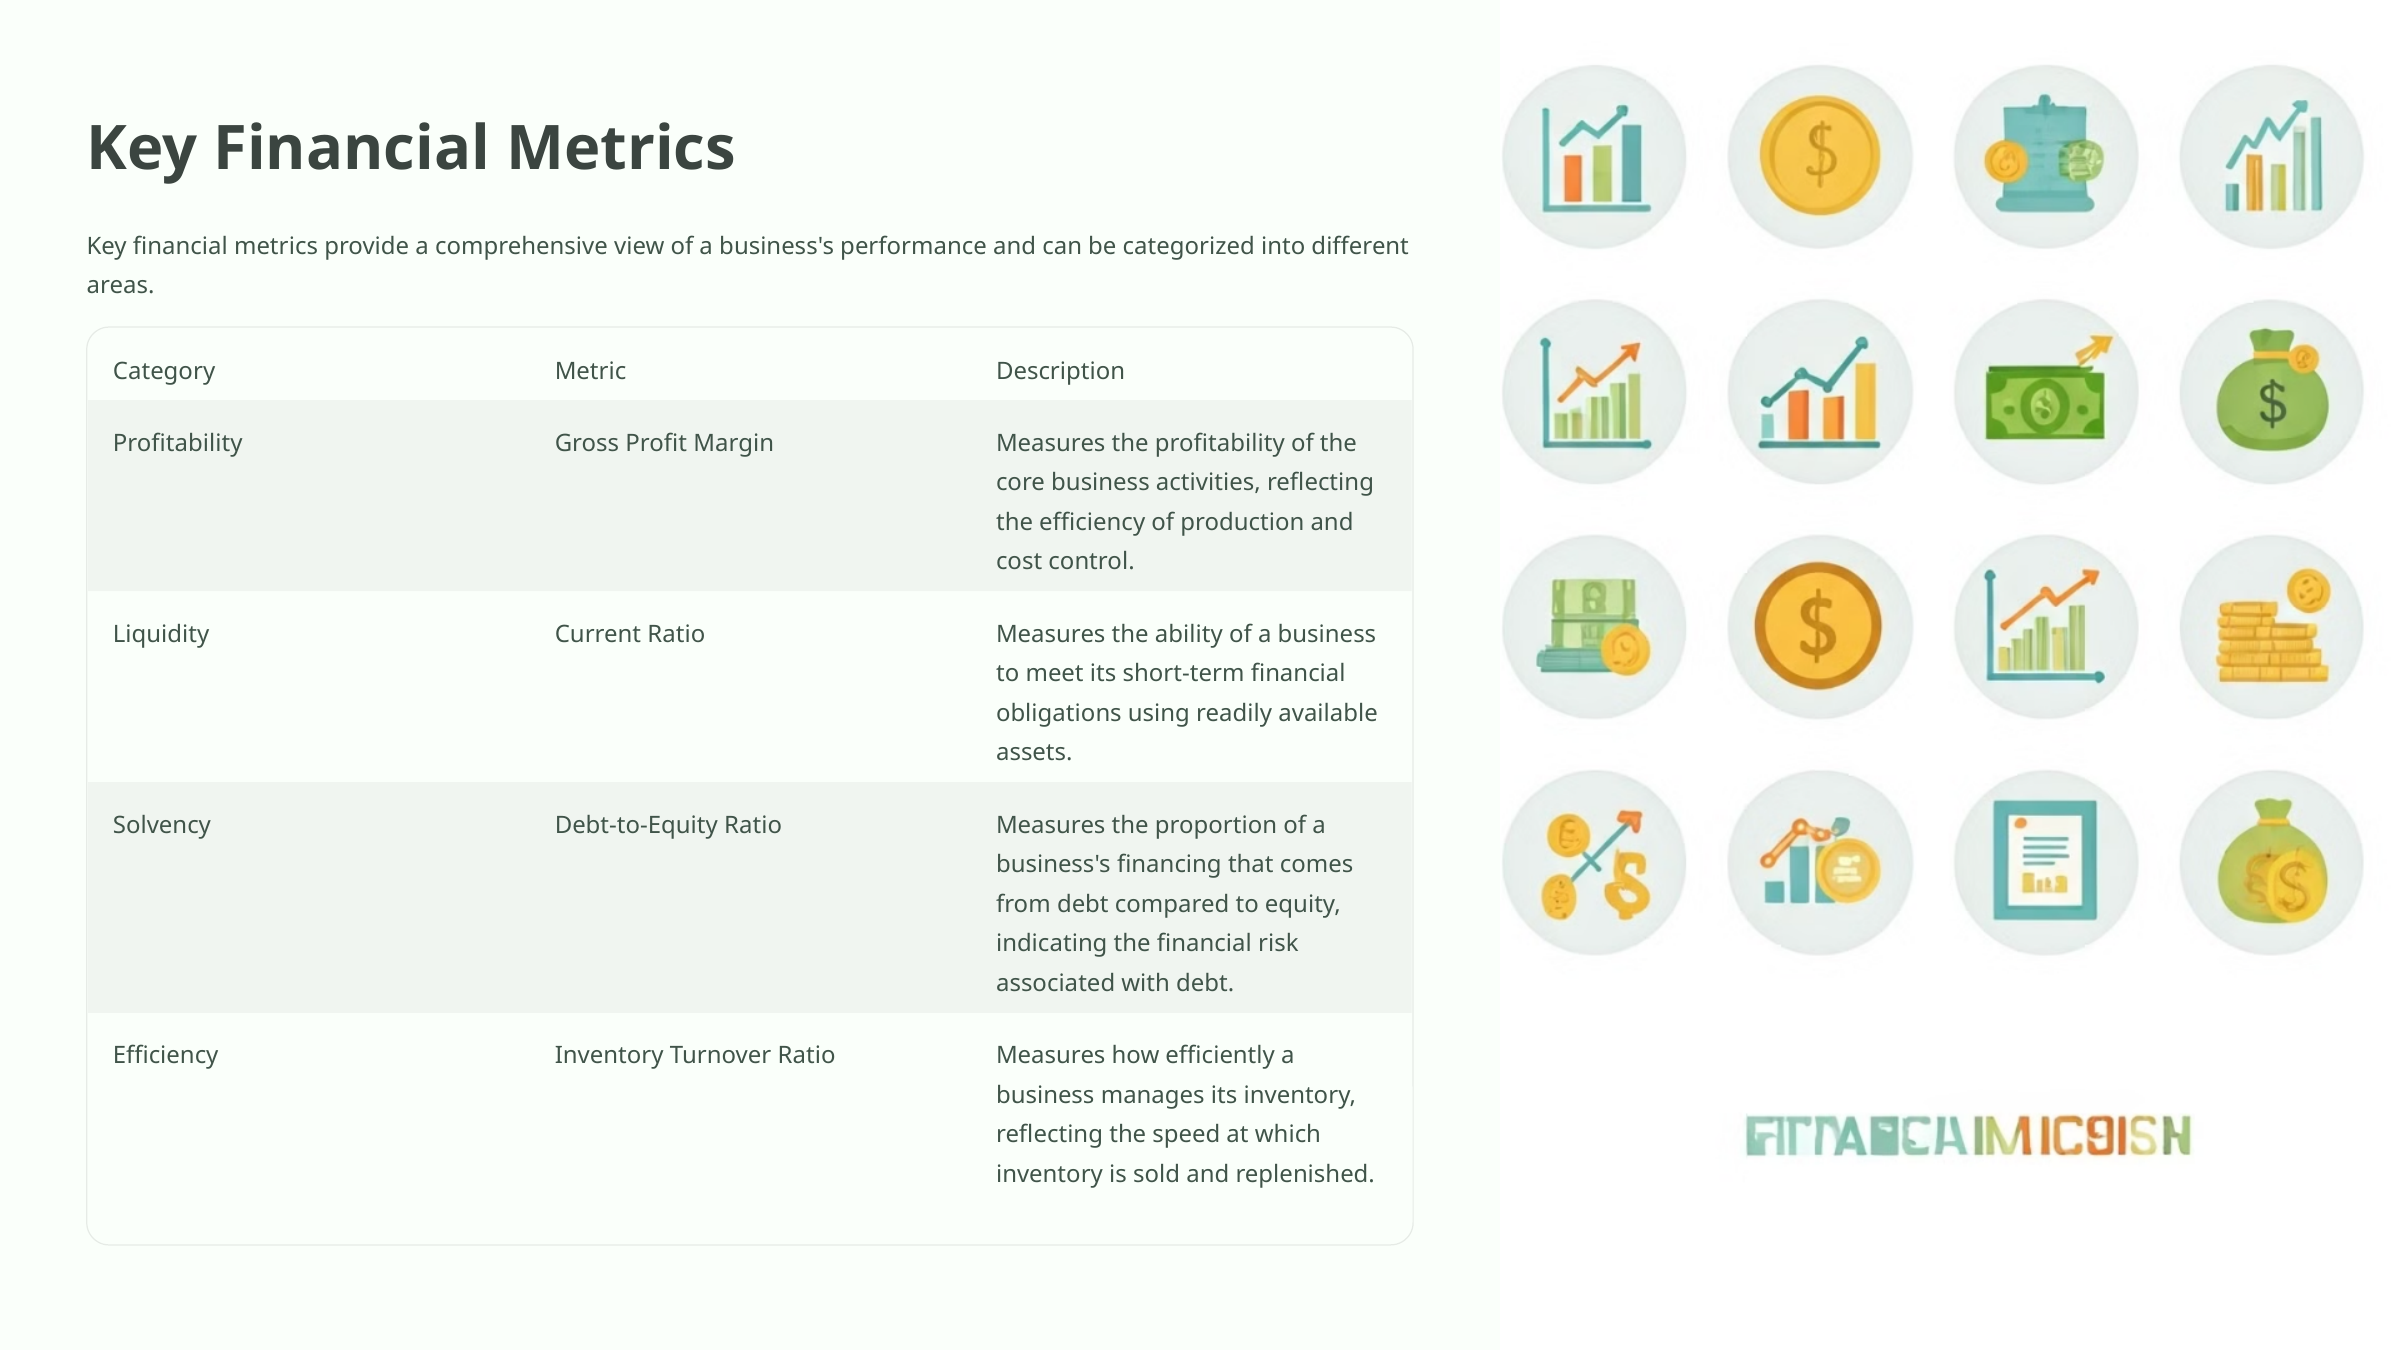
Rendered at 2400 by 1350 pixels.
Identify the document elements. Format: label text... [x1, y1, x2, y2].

text_box Debt-to-Equity Ratio [554, 798, 946, 838]
text_box [88, 591, 1412, 782]
text_box Efficiency [112, 1029, 504, 1069]
text_box [88, 782, 1412, 1012]
text_box Measures the proportion of a business's financing that comes from debt compared to equity, indicating the financial risk associated with debt. [995, 798, 1387, 997]
picture [1499, 0, 2400, 1350]
text_box [88, 1012, 1412, 1244]
text_box Measures the profitability of the core business activities, reflecting the efficiency of production and cost control. [995, 416, 1387, 575]
text_box Solvency [112, 798, 504, 838]
text_box Category [112, 344, 504, 384]
text_box Profitability [112, 416, 504, 456]
text_box [88, 328, 1412, 400]
text_box Key financial metrics provide a comprehensive view of a business's performance and can be categorized into different areas. [86, 219, 1414, 299]
text_box [88, 400, 1412, 591]
text_box Description [995, 344, 1387, 384]
text_box Inventory Turnover Ratio [554, 1029, 946, 1069]
text_box Current Ratio [554, 607, 946, 647]
text_box Gross Profit Margin [554, 416, 946, 456]
text_box Measures how efficiently a business manages its inventory, reflecting the speed at which inventory is sold and replenished. [995, 1029, 1387, 1228]
text_box Metric [554, 344, 946, 384]
text_box Measures the ability of a business to meet its short-term financial obligations using readily available assets. [995, 607, 1387, 767]
text_box Liquidity [112, 607, 504, 647]
text_box Key Financial Metrics [86, 104, 770, 183]
